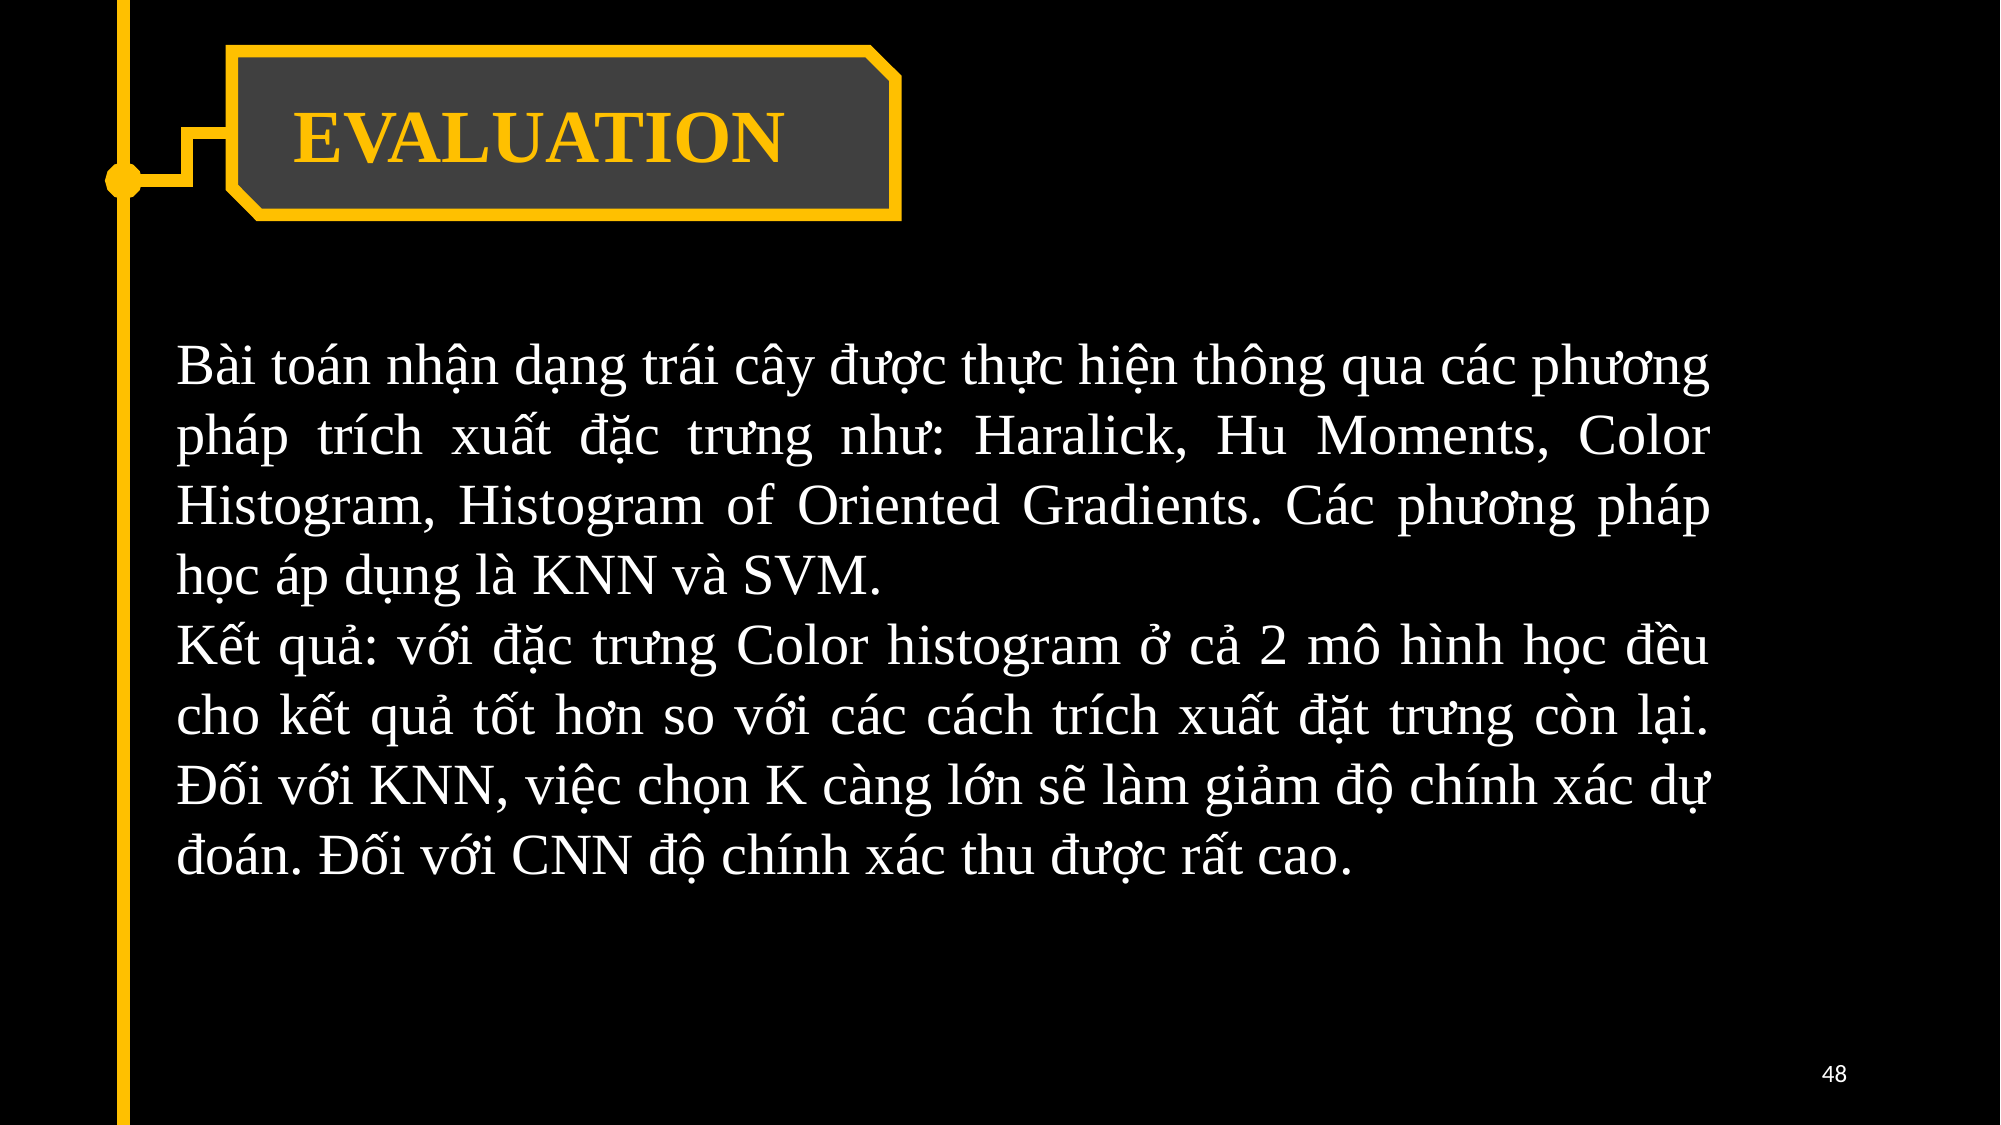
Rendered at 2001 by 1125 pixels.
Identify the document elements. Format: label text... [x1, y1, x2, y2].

slide_number 48 [1412, 1042, 1863, 1103]
text_box Bài toán nhận dạng trái cây được thực hiện thông qua các phương pháp trích xuất đặc trưng như: Haralick, Hu Moments, Color Histogram, Histogram of Oriented Gradients. Các phương pháp học áp dụng là KNN và SVM. Kết quả: với đặc trưng Color histogram ở cả 2 mô hình học đều cho kết quả tốt hơn so với các cách trích xuất đặt trưng còn lại. Đối với KNN, việc chọn K càng lớn sẽ làm giảm độ chính xác dự đoán. Đối với CNN độ chính xác thu được rất cao. [161, 319, 1727, 894]
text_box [123, 133, 251, 181]
text_box EVALUATION [278, 79, 945, 185]
text_box [230, 50, 897, 216]
